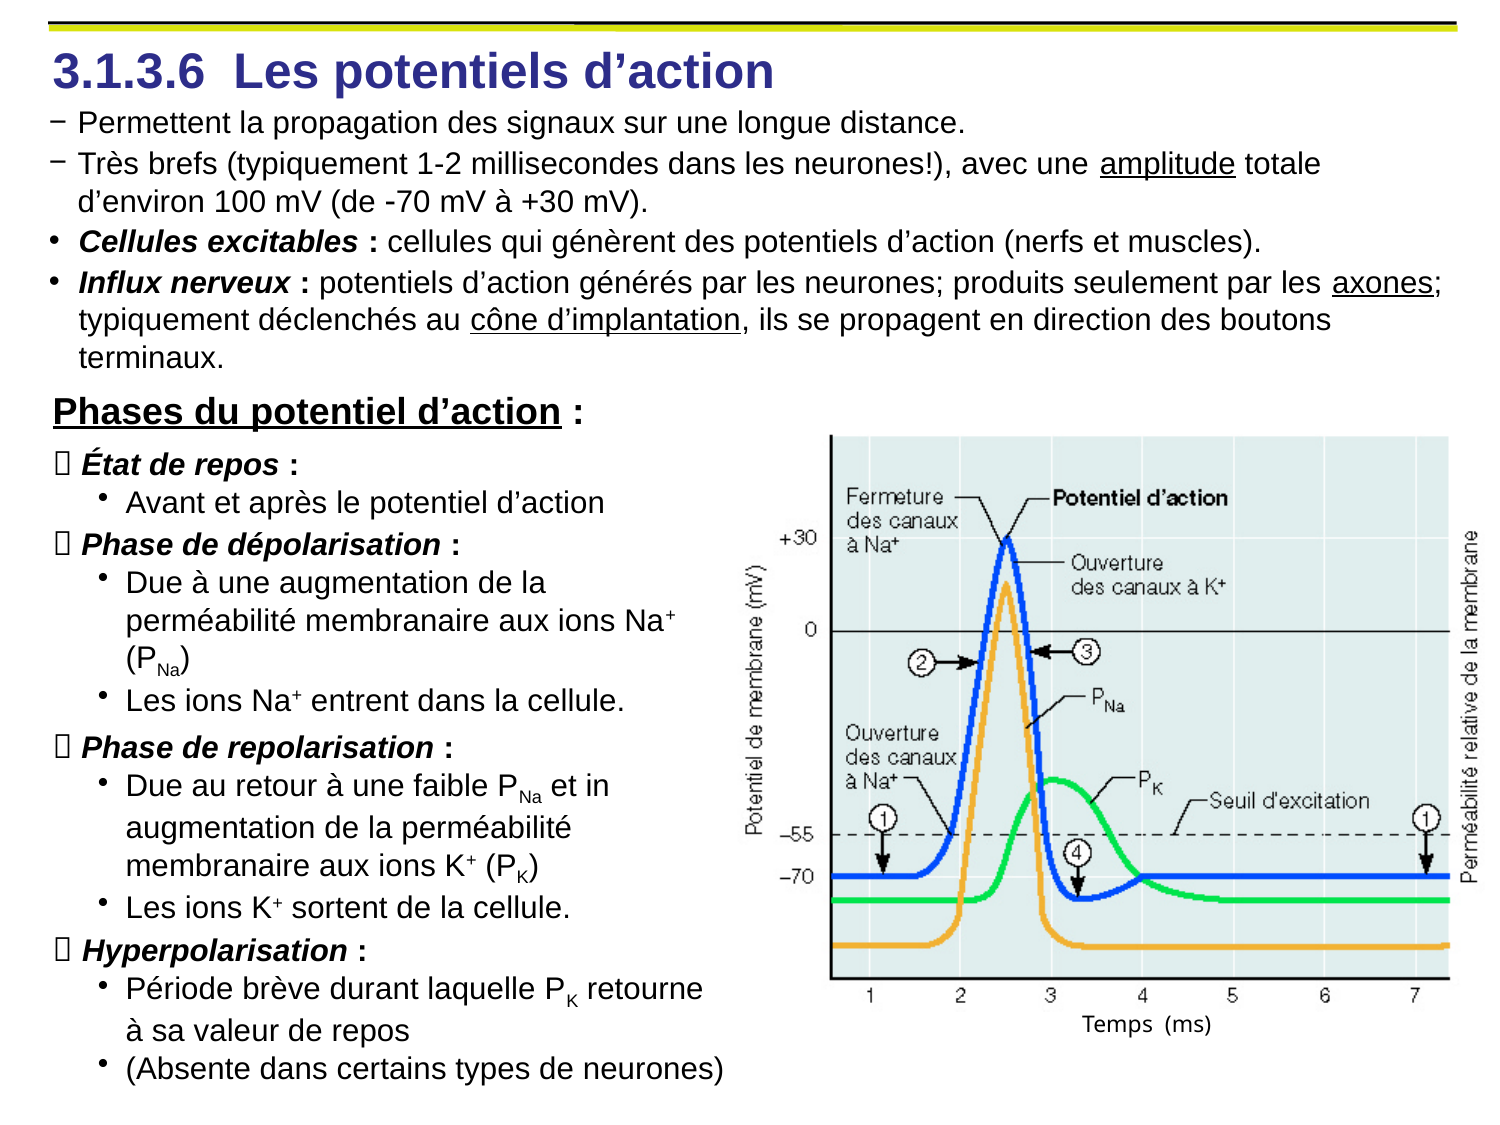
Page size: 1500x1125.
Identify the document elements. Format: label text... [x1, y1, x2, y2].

text_box Permettent la propagation des signaux sur une longue distance. Très brefs (typiquement 1-2 millisecondes dans les neurones!), avec une amplitude totale d’environ 100 mV (de 70 mV à +30 mV). Cellules excitables : cellules qui génèrent des potentiels d’action (nerfs et muscles). Influx nerveux : potentiels d’action générés par les neurones; produits seulement par les axones; typiquement déclenchés au cône d’implantation, ils se propagent en direction des boutons terminaux. [34, 102, 1460, 382]
text_box Phases du potentiel d’action :  État de repos : Avant et après le potentiel d’action  Phase de dépolarisation : Due à une augmentation de la perméabilité membranaire aux ions Na+ (PNa) Les ions Na+ entrent dans la cellule.  Phase de repolarisation : Due au retour à une faible PNa et in augmentation de la perméabilité membranaire aux ions K+ (PK) Les ions K+ sortent de la cellule.  Hyperpolarisation : Période brève durant laquelle PK retourne à sa valeur de repos (Absente dans certains types de neurones) [38, 386, 742, 1093]
text_box Temps (ms) [1067, 1019, 1248, 1037]
picture [737, 411, 1490, 1012]
text_box 3.1.3.6 Les potentiels d’action [38, 31, 1456, 102]
